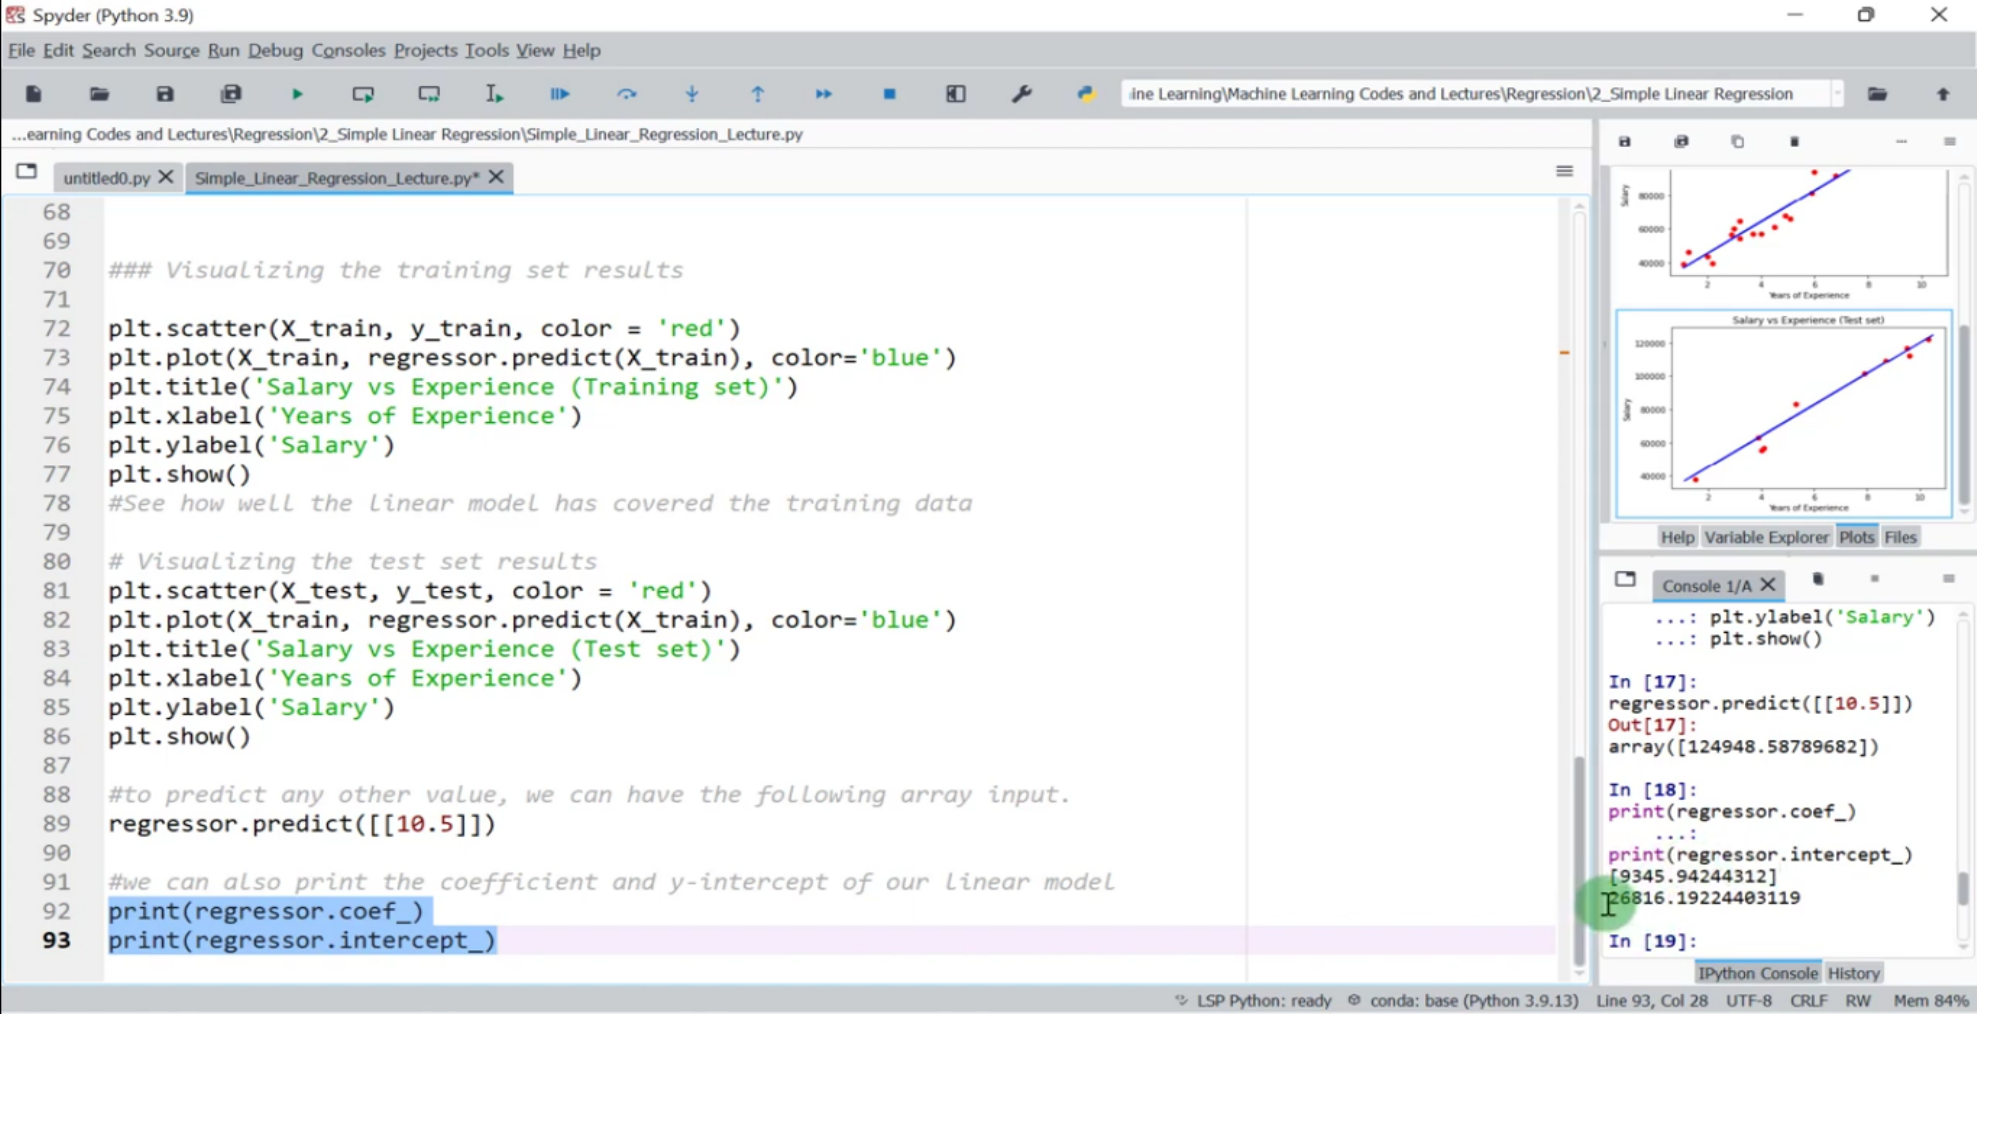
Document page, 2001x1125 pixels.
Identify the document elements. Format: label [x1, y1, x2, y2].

list [0, 0, 1977, 1014]
